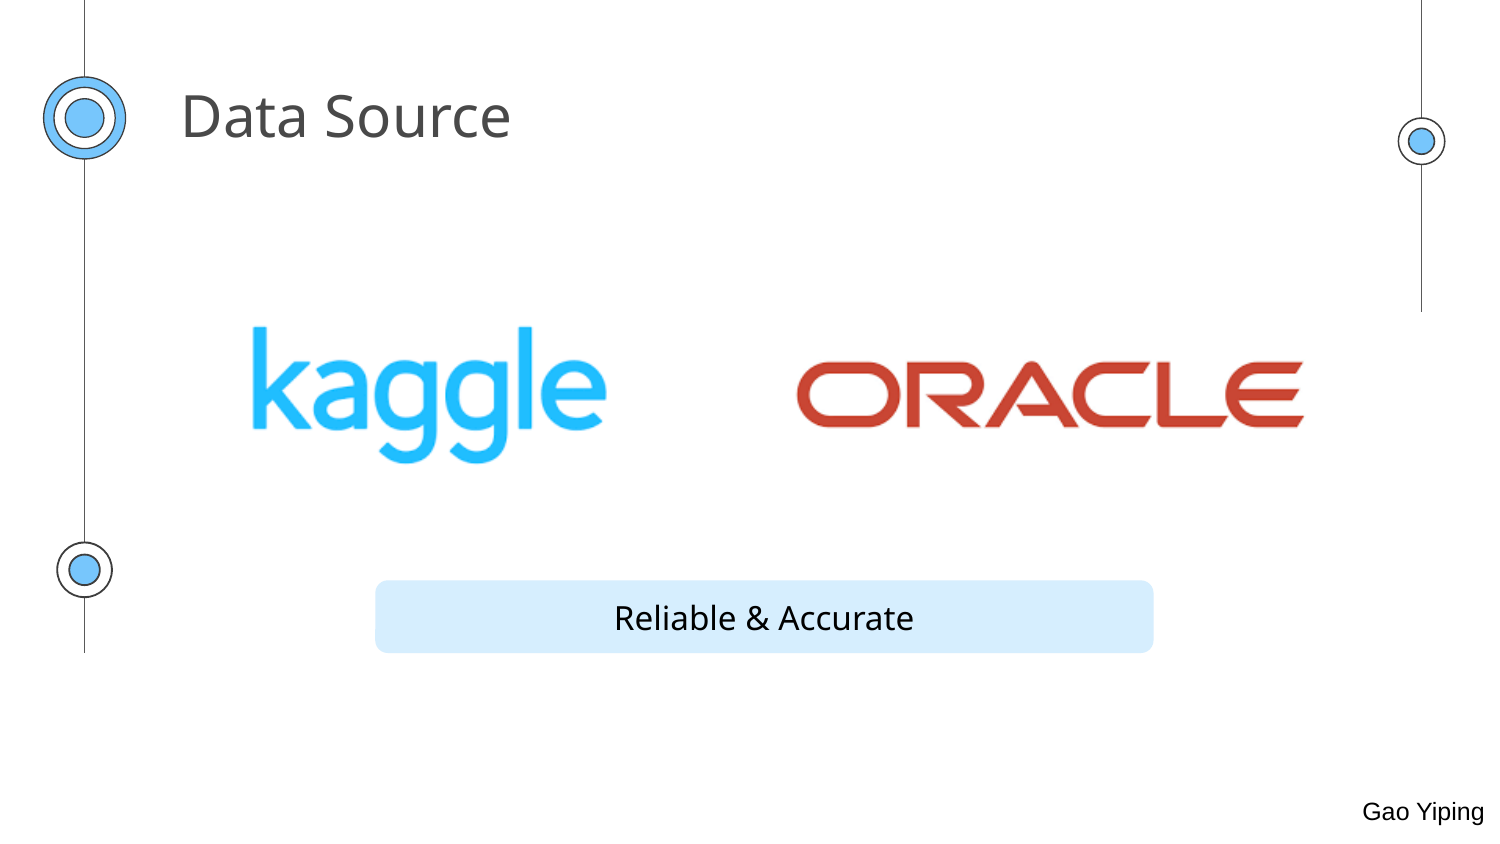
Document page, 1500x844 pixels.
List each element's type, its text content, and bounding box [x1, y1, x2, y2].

text_box Data Source [165, 63, 658, 164]
picture [732, 297, 1365, 494]
text_box Reliable & Accurate [376, 581, 1153, 653]
picture [180, 270, 679, 520]
subtitle Gao Yiping [1292, 780, 1500, 844]
